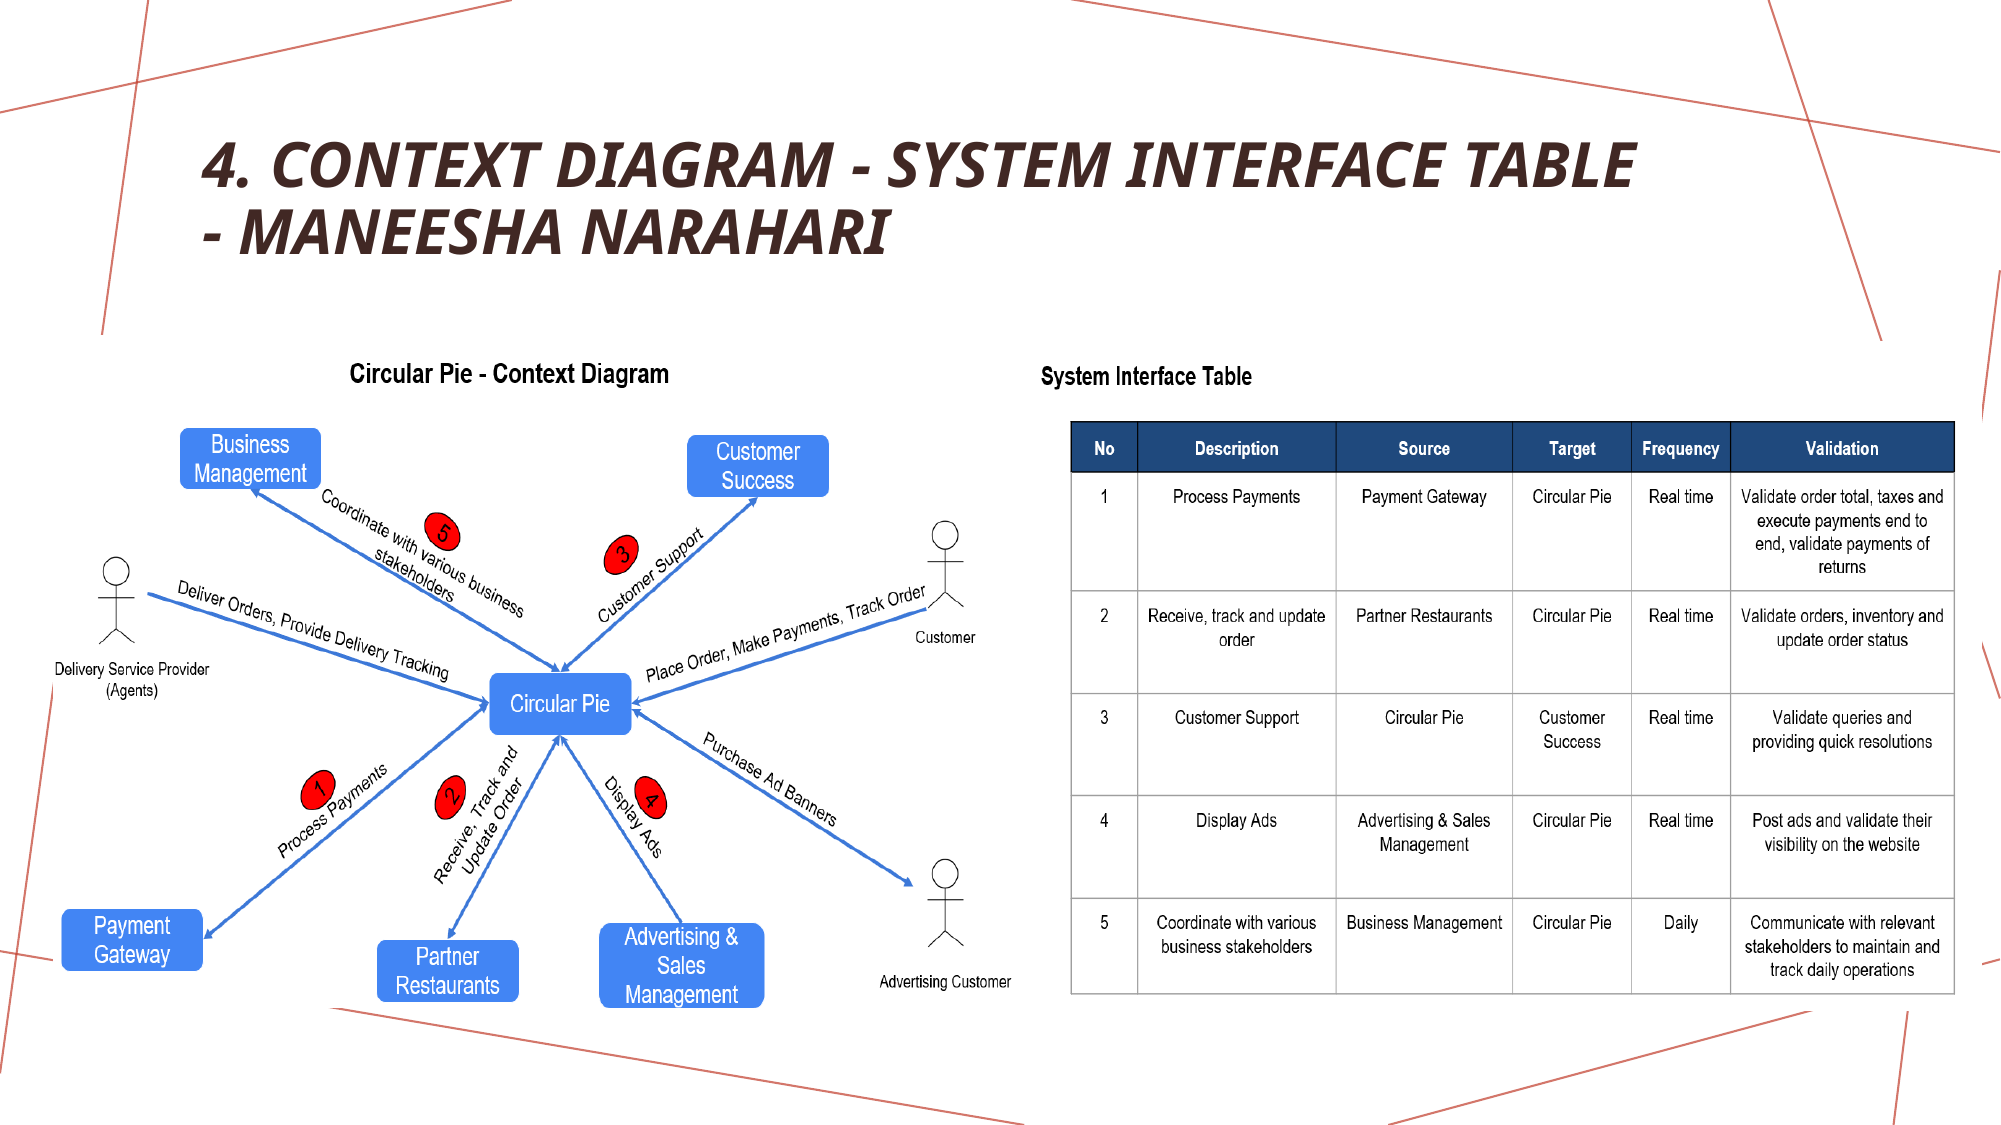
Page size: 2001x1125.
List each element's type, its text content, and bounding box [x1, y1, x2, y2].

picture [53, 335, 1982, 1011]
title 4. Context Diagram - System Interface Table - Maneesha Narahari [187, 87, 1813, 315]
